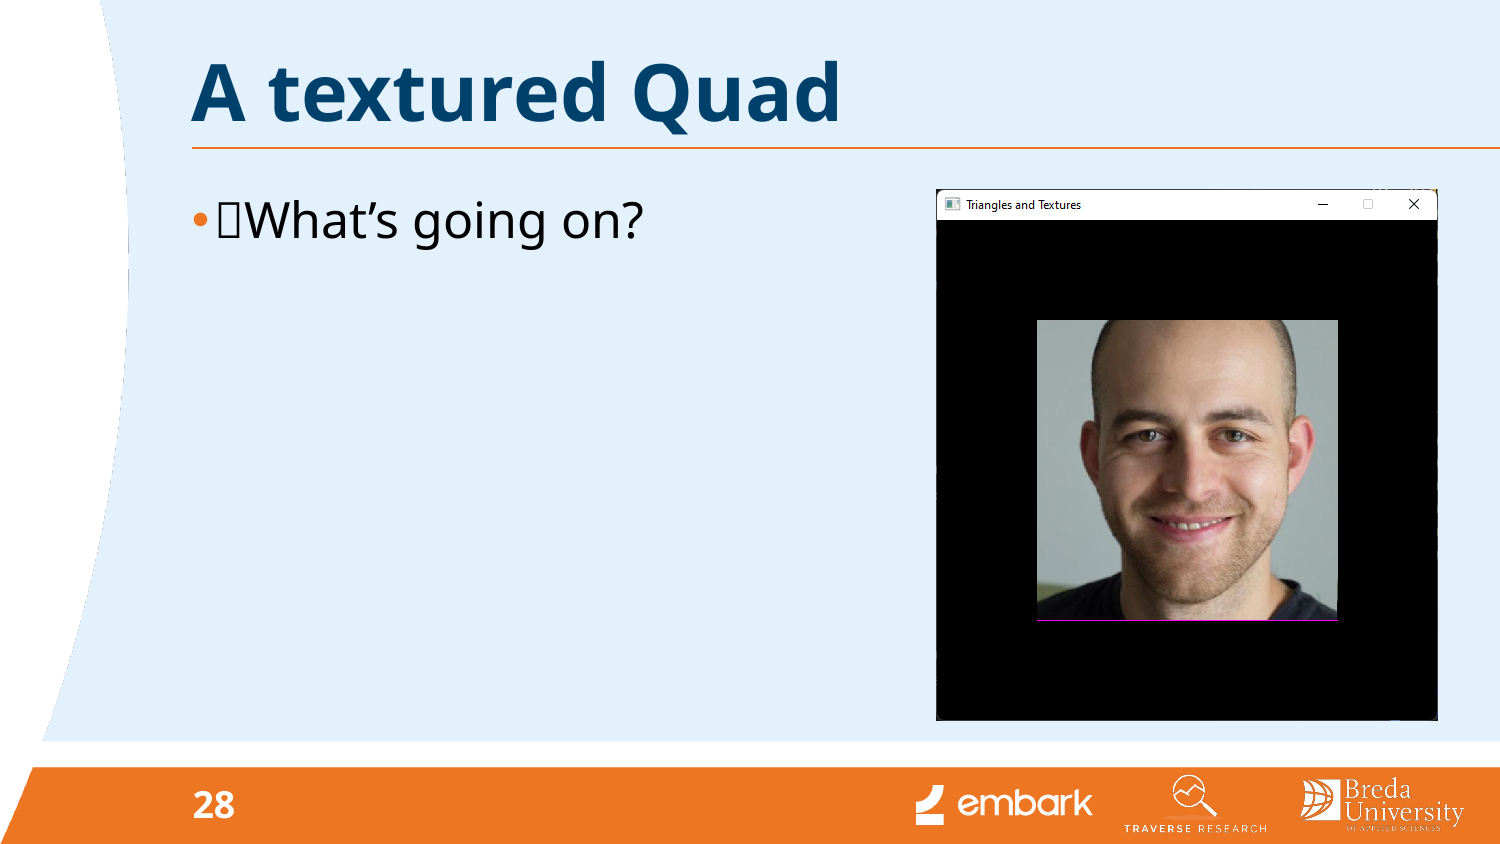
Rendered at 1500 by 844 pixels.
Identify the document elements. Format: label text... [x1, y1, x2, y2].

picture [0, 0, 1500, 844]
slide_number 28 [177, 773, 351, 819]
title A textured Quad [191, 3, 1341, 138]
list 🤔What’s going on? [191, 176, 1341, 741]
